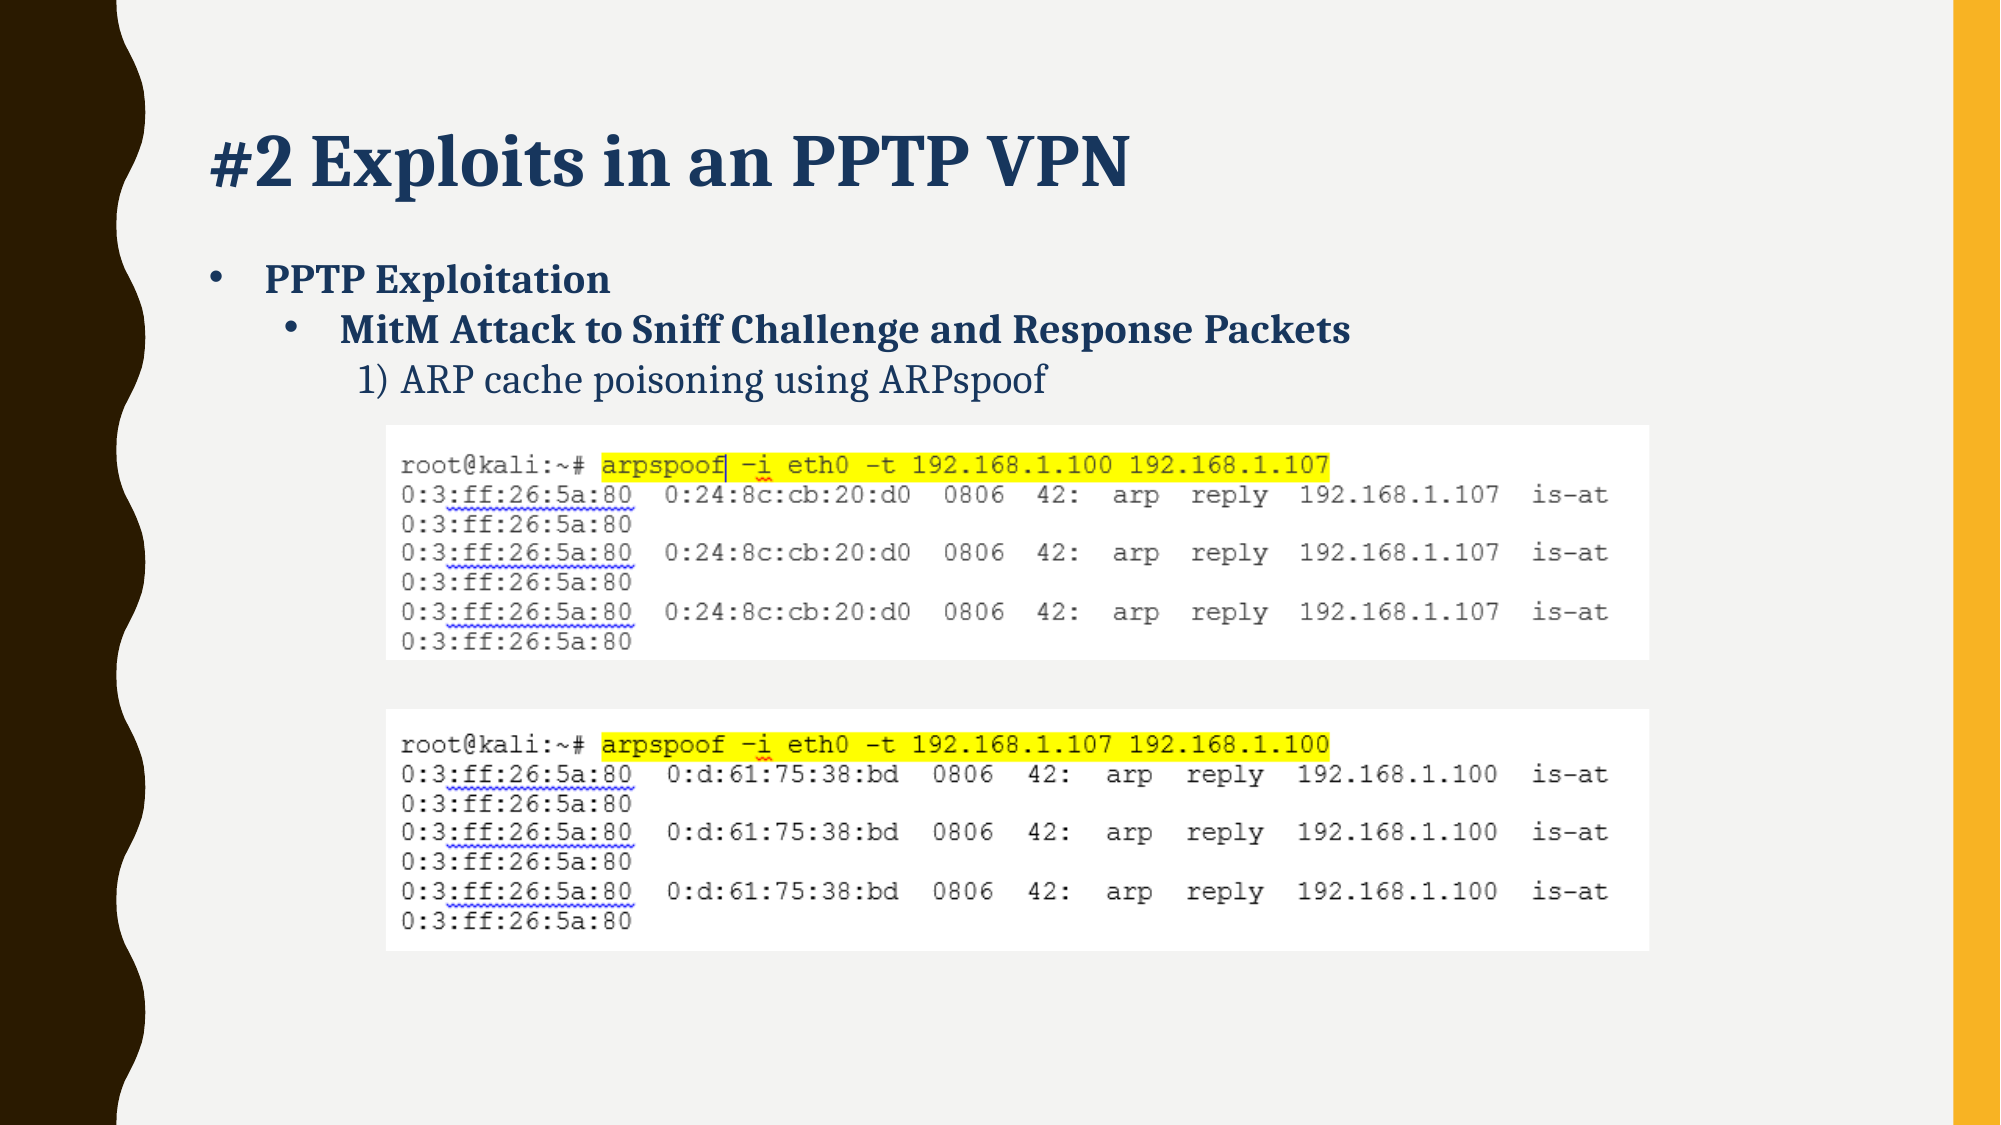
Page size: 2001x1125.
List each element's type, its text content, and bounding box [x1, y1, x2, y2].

picture [385, 709, 1650, 951]
picture [385, 424, 1650, 660]
text_box #2 Exploits in an PPTP VPN PPTP Exploitation MitM Attack to Sniff Challenge and Response Packets 1) ARP cache poisoning using ARPspoof [193, 103, 1842, 704]
